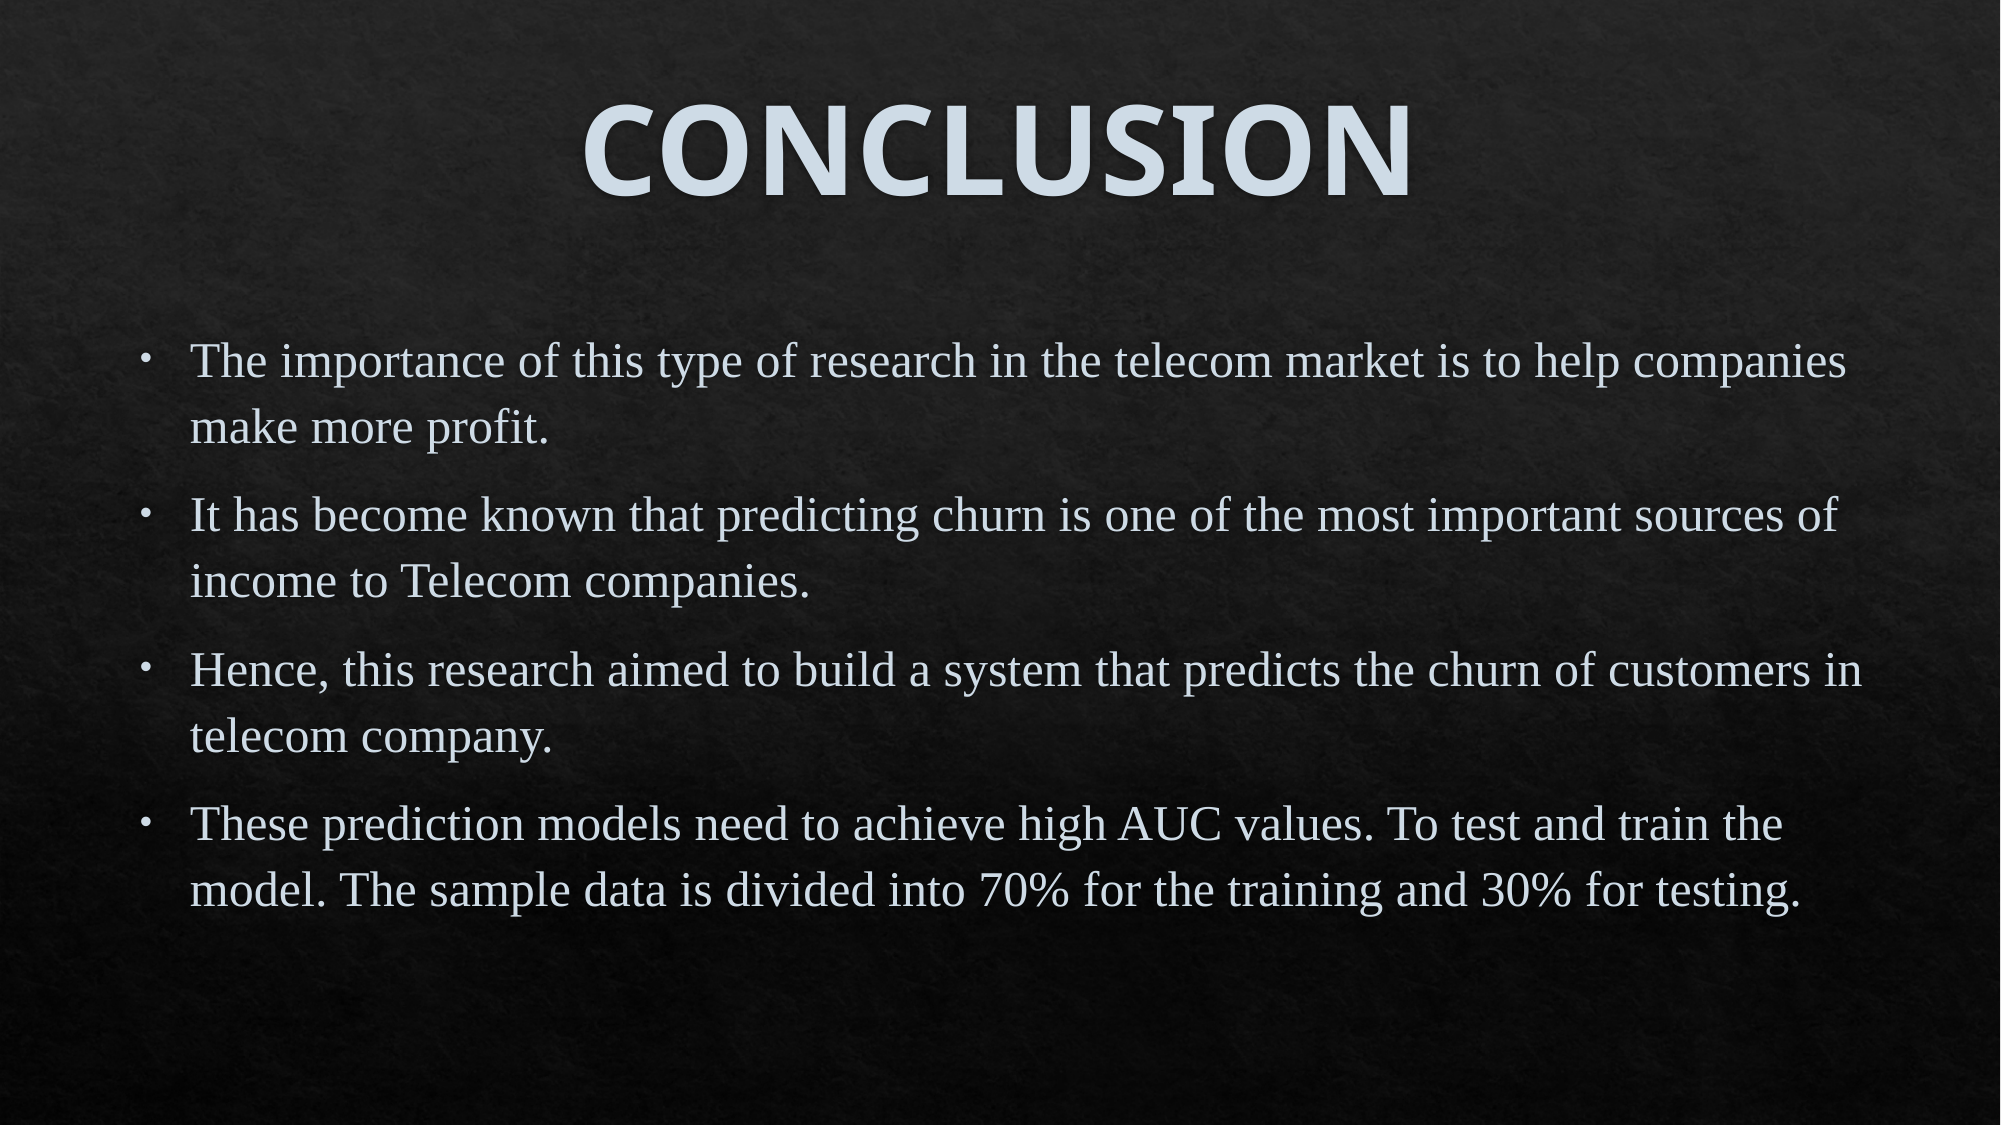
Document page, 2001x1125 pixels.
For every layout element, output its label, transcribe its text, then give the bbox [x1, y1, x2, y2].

list The importance of this type of research in the telecom market is to help companies make more profit. It has become known that predicting churn is one of the most important sources of income to Telecom companies. Hence, this research aimed to build a system that predicts the churn of customers in telecom company. These prediction models need to achieve high AUC values. To test and train the model. The sample data is divided into 70% for the training and 30% for testing. [118, 314, 1908, 1074]
title CONCLUSION [149, 51, 1849, 258]
